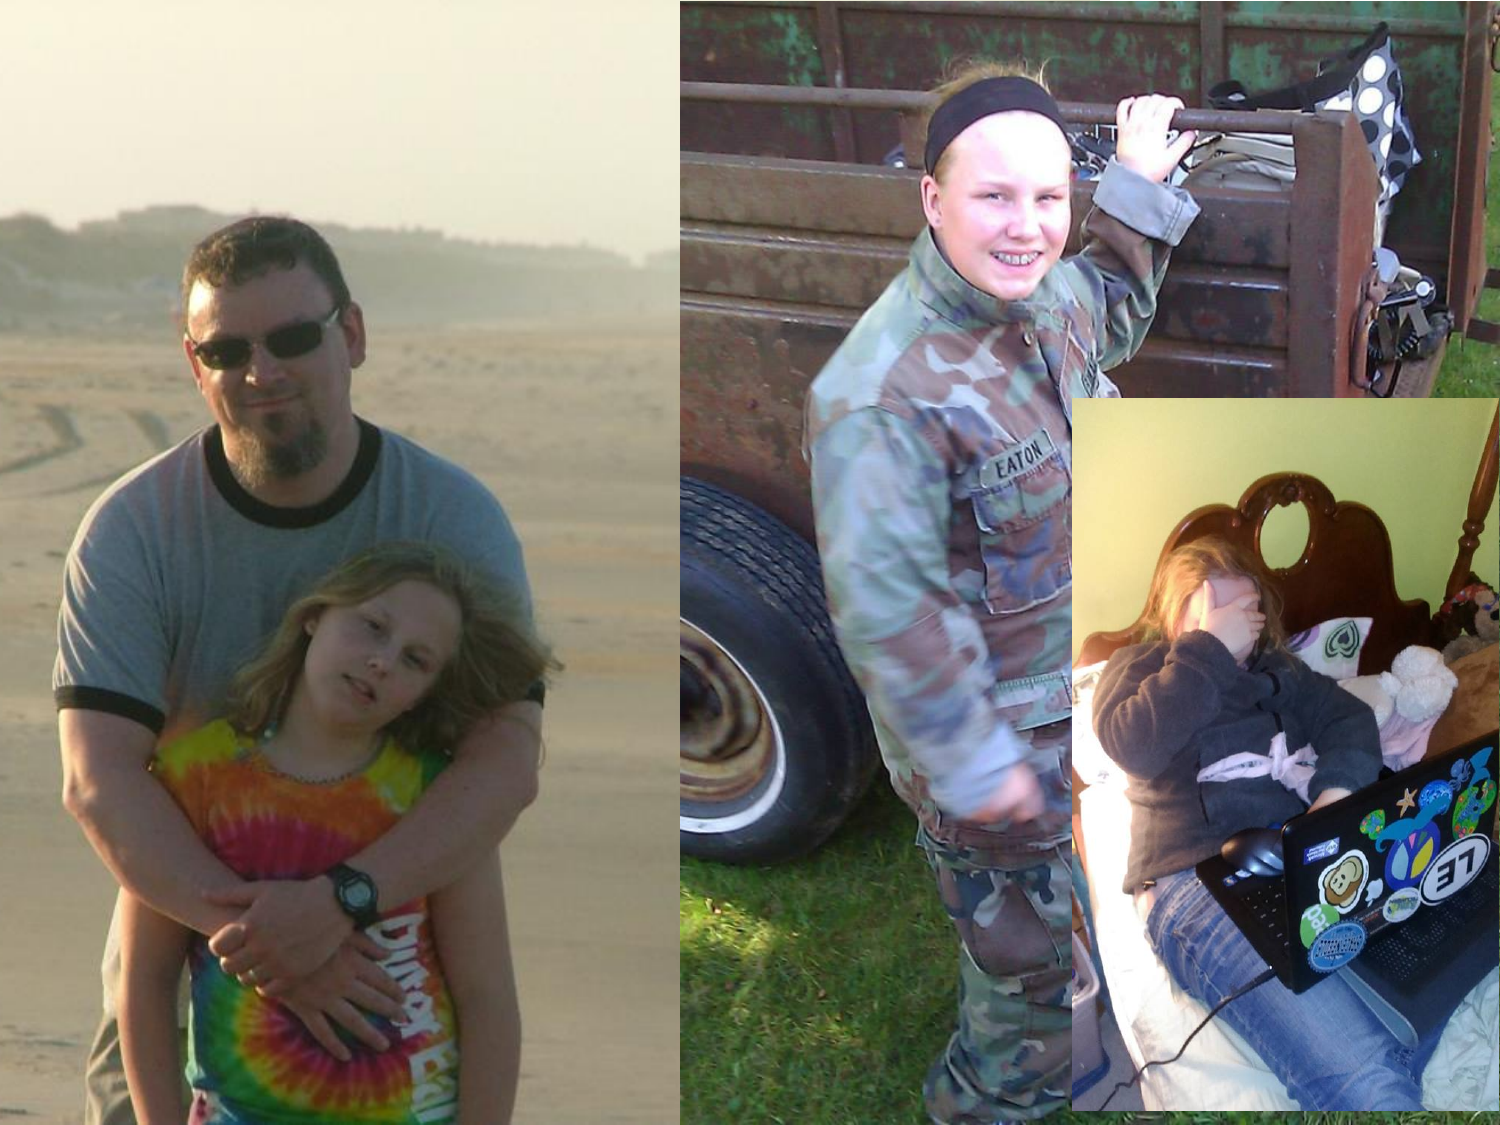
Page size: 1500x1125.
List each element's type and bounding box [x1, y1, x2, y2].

picture [1071, 398, 1499, 1112]
list [679, 1, 1500, 1125]
picture [0, 0, 1101, 1125]
